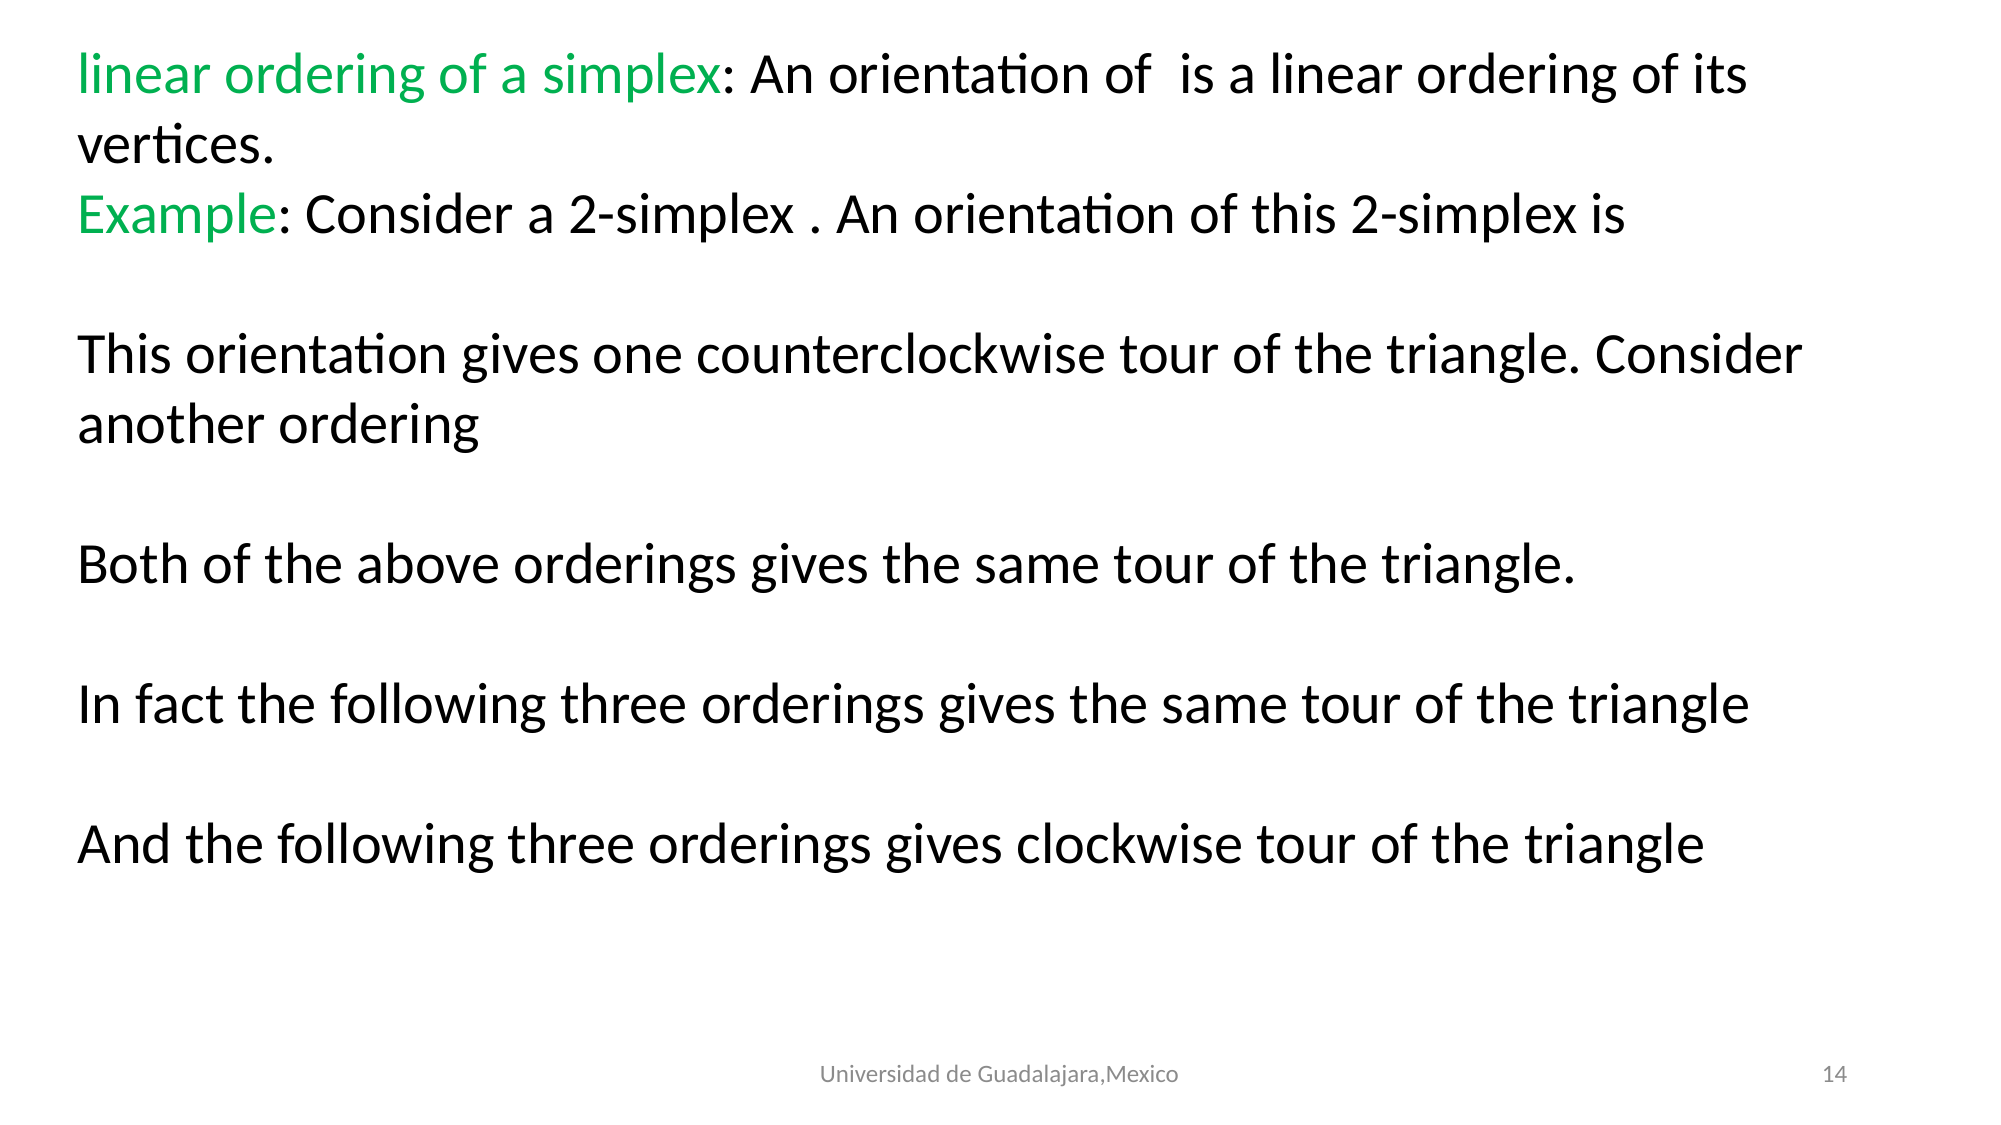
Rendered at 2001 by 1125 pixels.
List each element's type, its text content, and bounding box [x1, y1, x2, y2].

slide_number 14 [1412, 1042, 1863, 1103]
footer Universidad de Guadalajara,Mexico [662, 1042, 1338, 1103]
